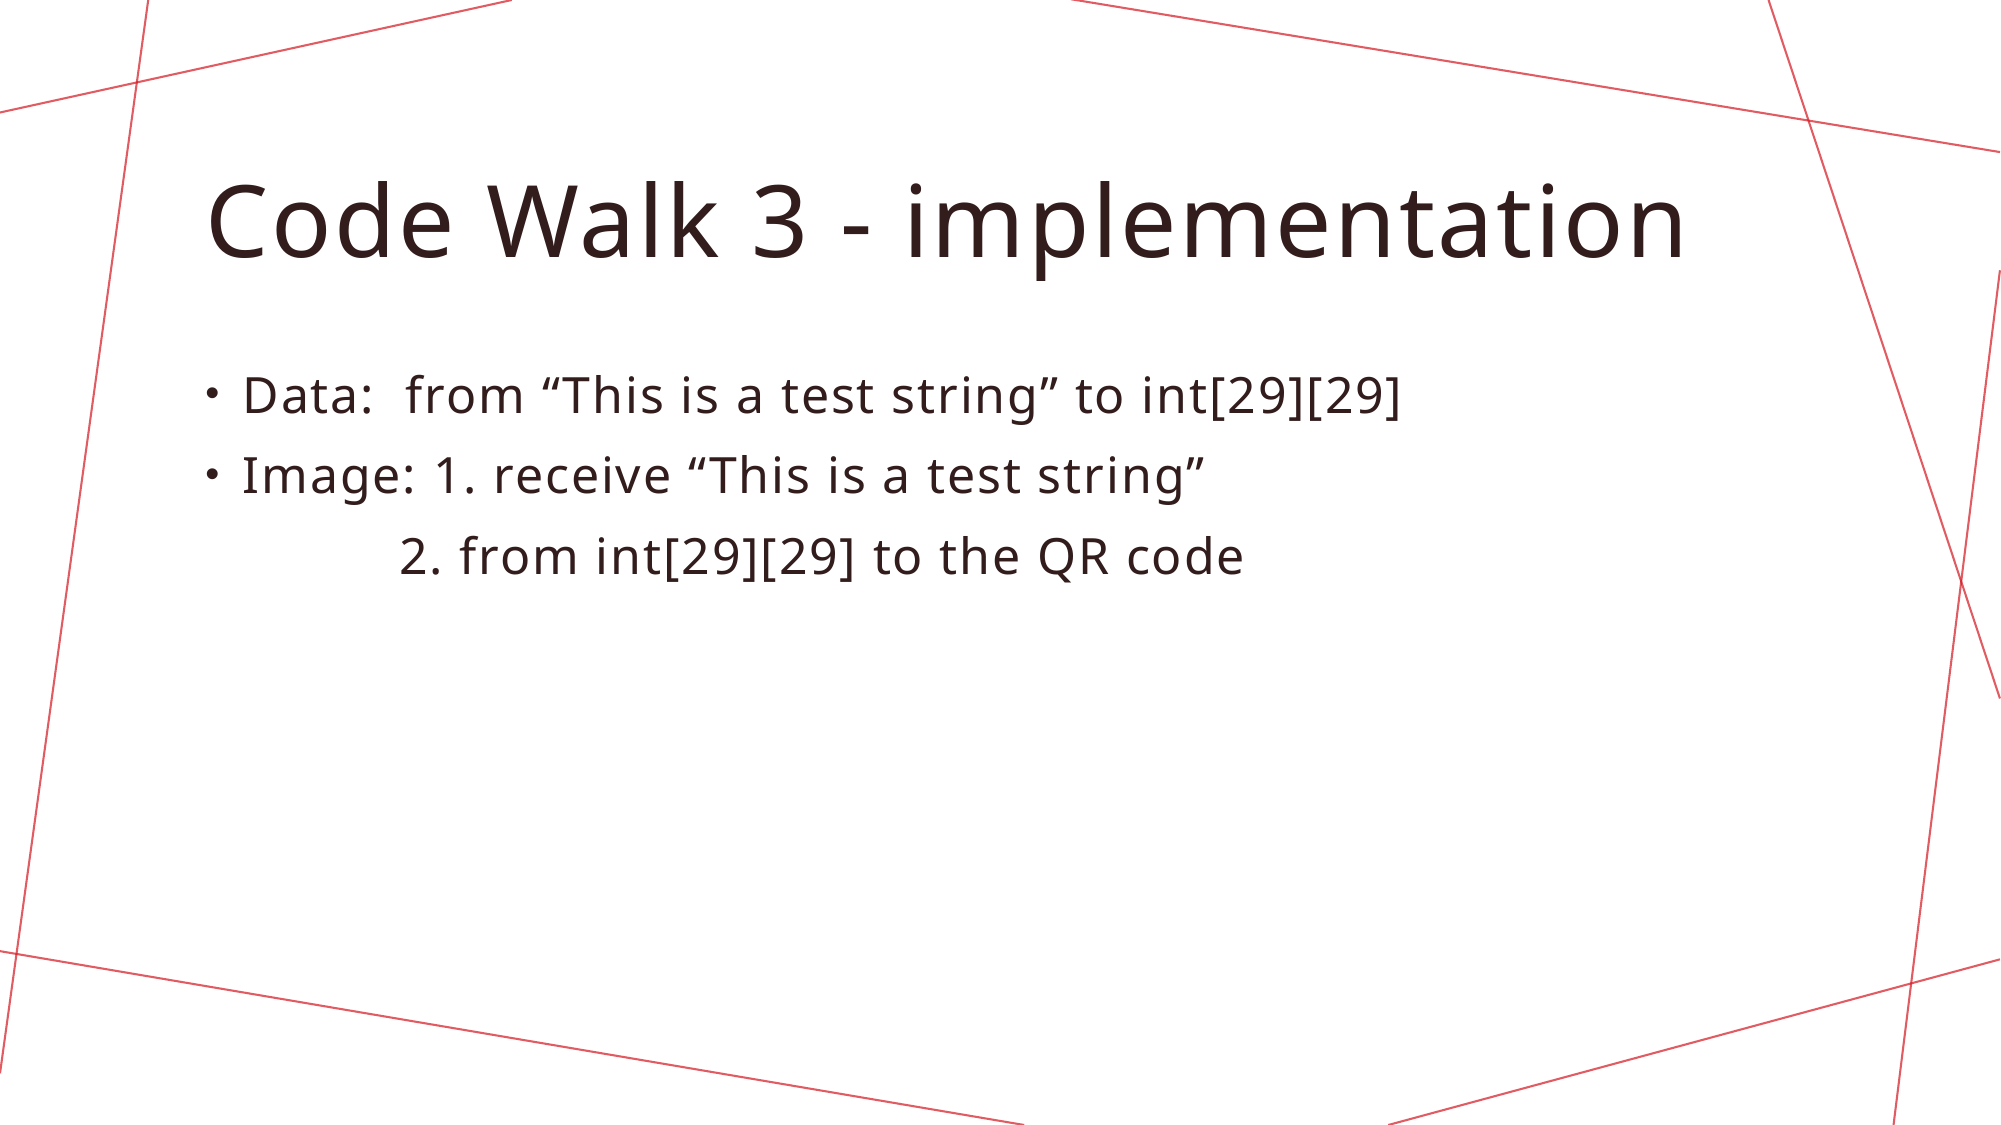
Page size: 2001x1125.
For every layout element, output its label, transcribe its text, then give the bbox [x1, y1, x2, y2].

title Code Walk 3 - implementation [187, 99, 1813, 264]
list Data: from “This is a test string” to int[29][29] Image: 1. receive “This is a test string” 2. from int[29][29] to the QR code [187, 264, 1813, 925]
